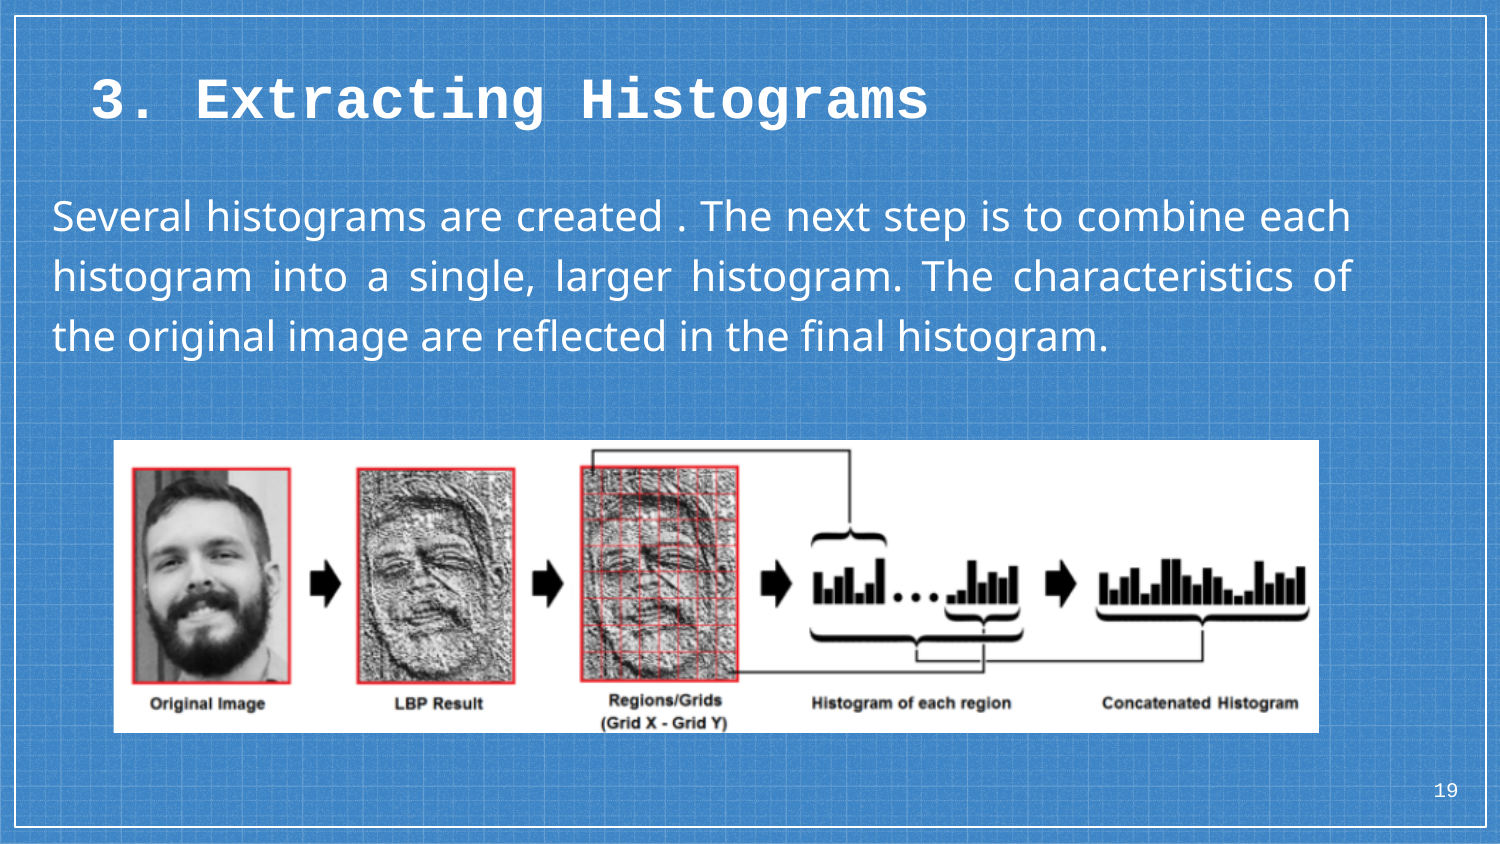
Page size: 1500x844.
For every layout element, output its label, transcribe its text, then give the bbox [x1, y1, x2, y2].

picture [0, 0, 1500, 844]
title 3. Extracting Histograms [75, 44, 1030, 144]
list Several histograms are created . The next step is to combine each histogram into a single, larger histogram. The characteristics of the original image are reflected in the final histogram. [24, 165, 1368, 728]
slide_number 19 [1398, 761, 1474, 810]
